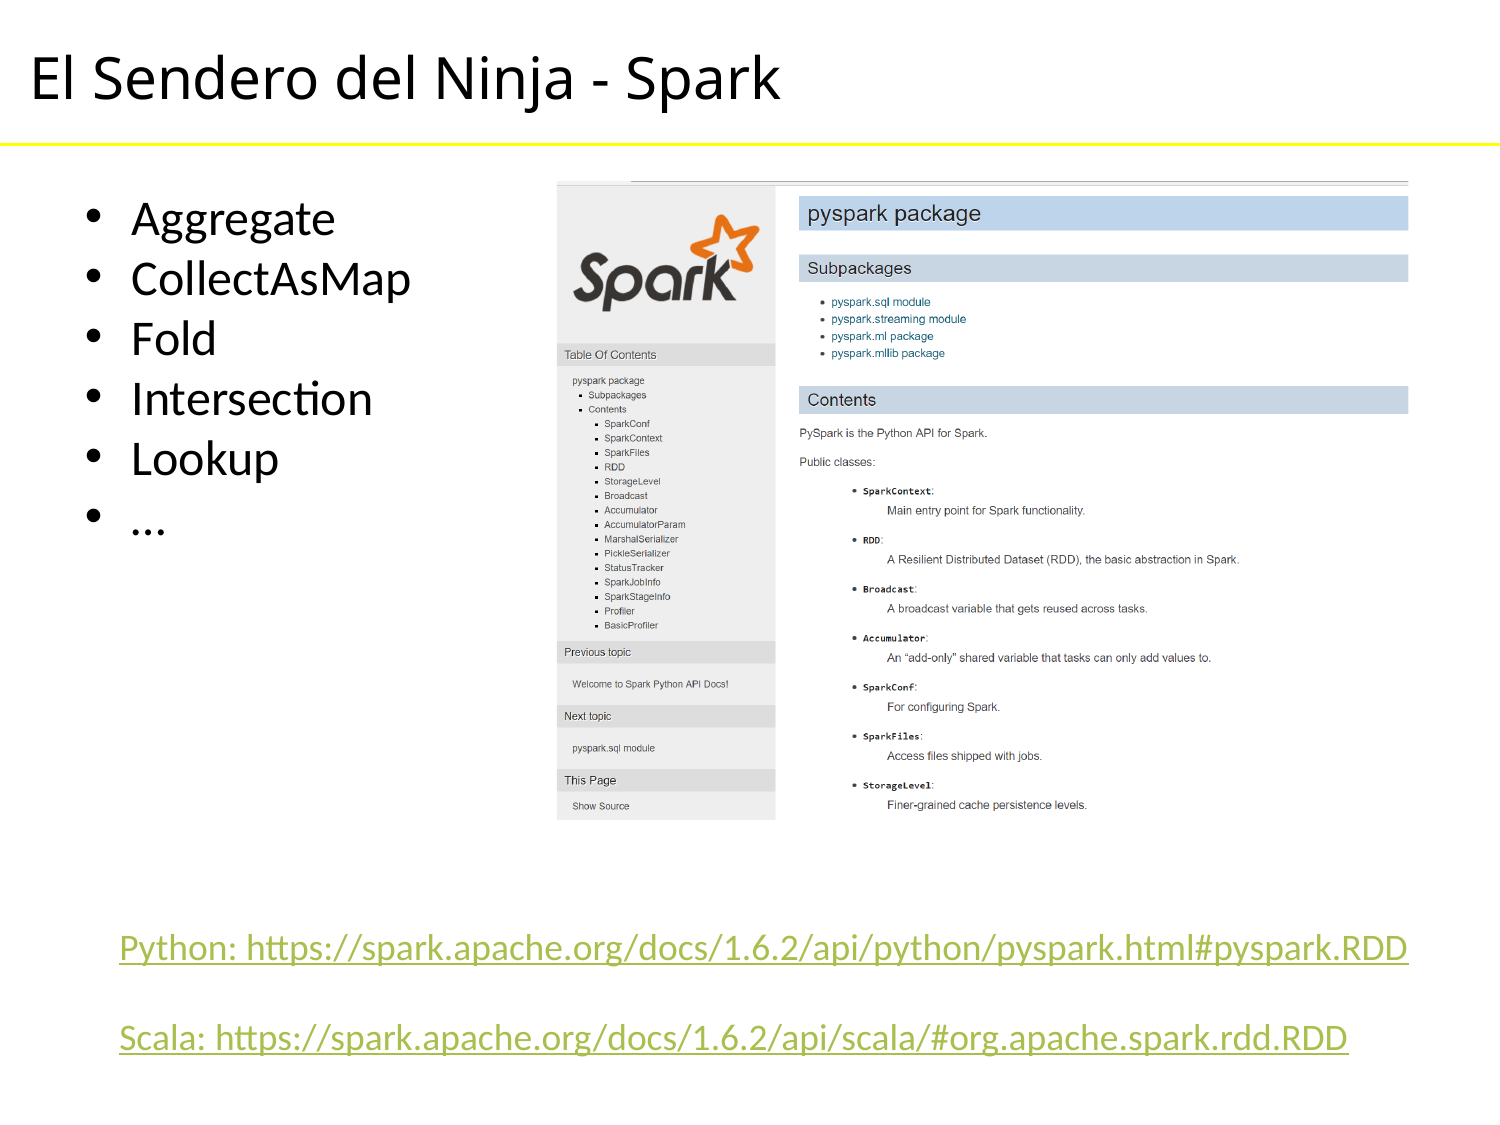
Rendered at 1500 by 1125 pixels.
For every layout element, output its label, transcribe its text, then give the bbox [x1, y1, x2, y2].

text_box Python: https://spark.apache.org/docs/1.6.2/api/python/pyspark.html#pyspark.RDD Scala: https://spark.apache.org/docs/1.6.2/api/scala/#org.apache.spark.rdd.RDD [104, 915, 1500, 1065]
picture [556, 180, 1409, 820]
text_box Aggregate CollectAsMap Fold Intersection Lookup … [70, 177, 434, 598]
